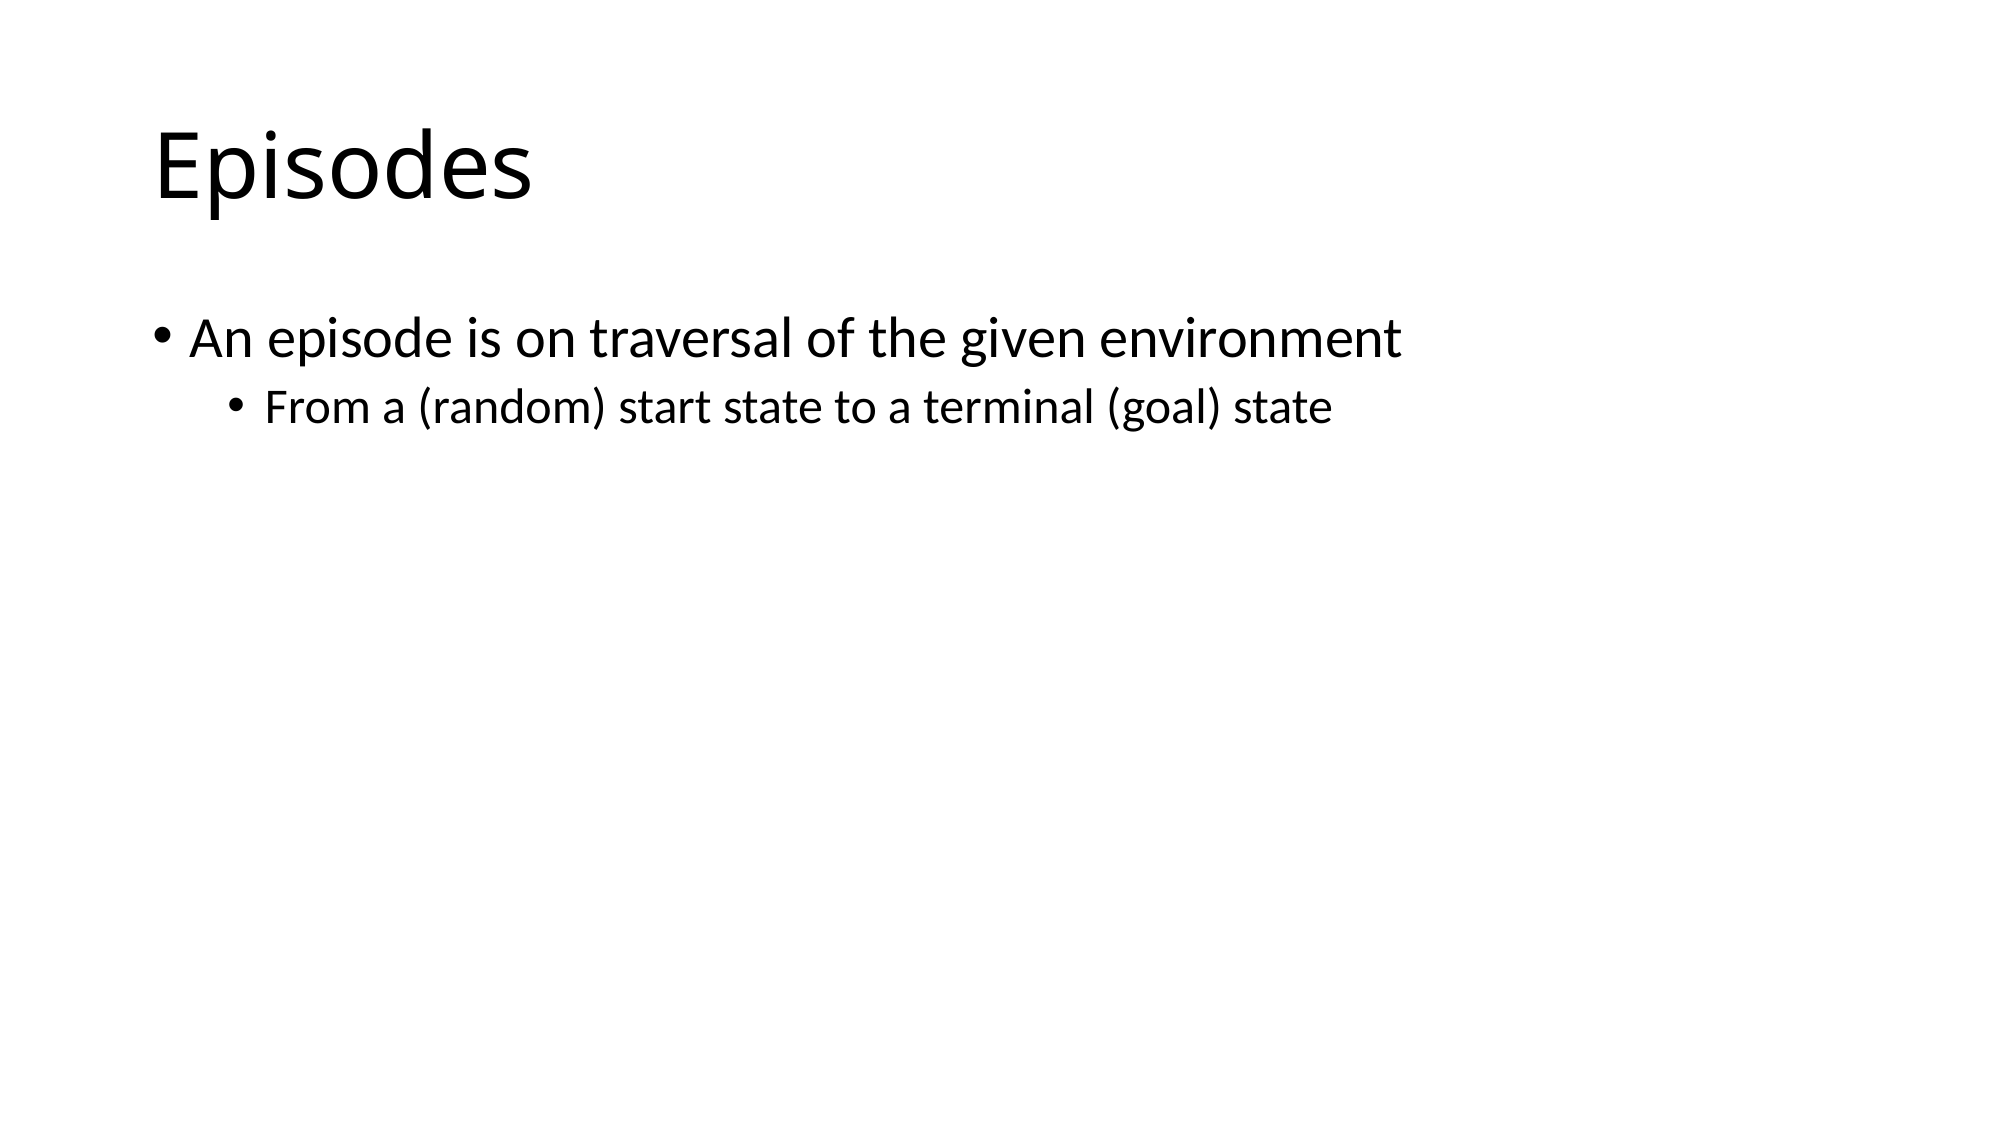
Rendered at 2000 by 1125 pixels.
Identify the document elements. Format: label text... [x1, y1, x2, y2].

title Episodes [137, 59, 1862, 278]
list An episode is on traversal of the given environment From a (random) start state to a terminal (goal) state [137, 299, 1862, 1014]
